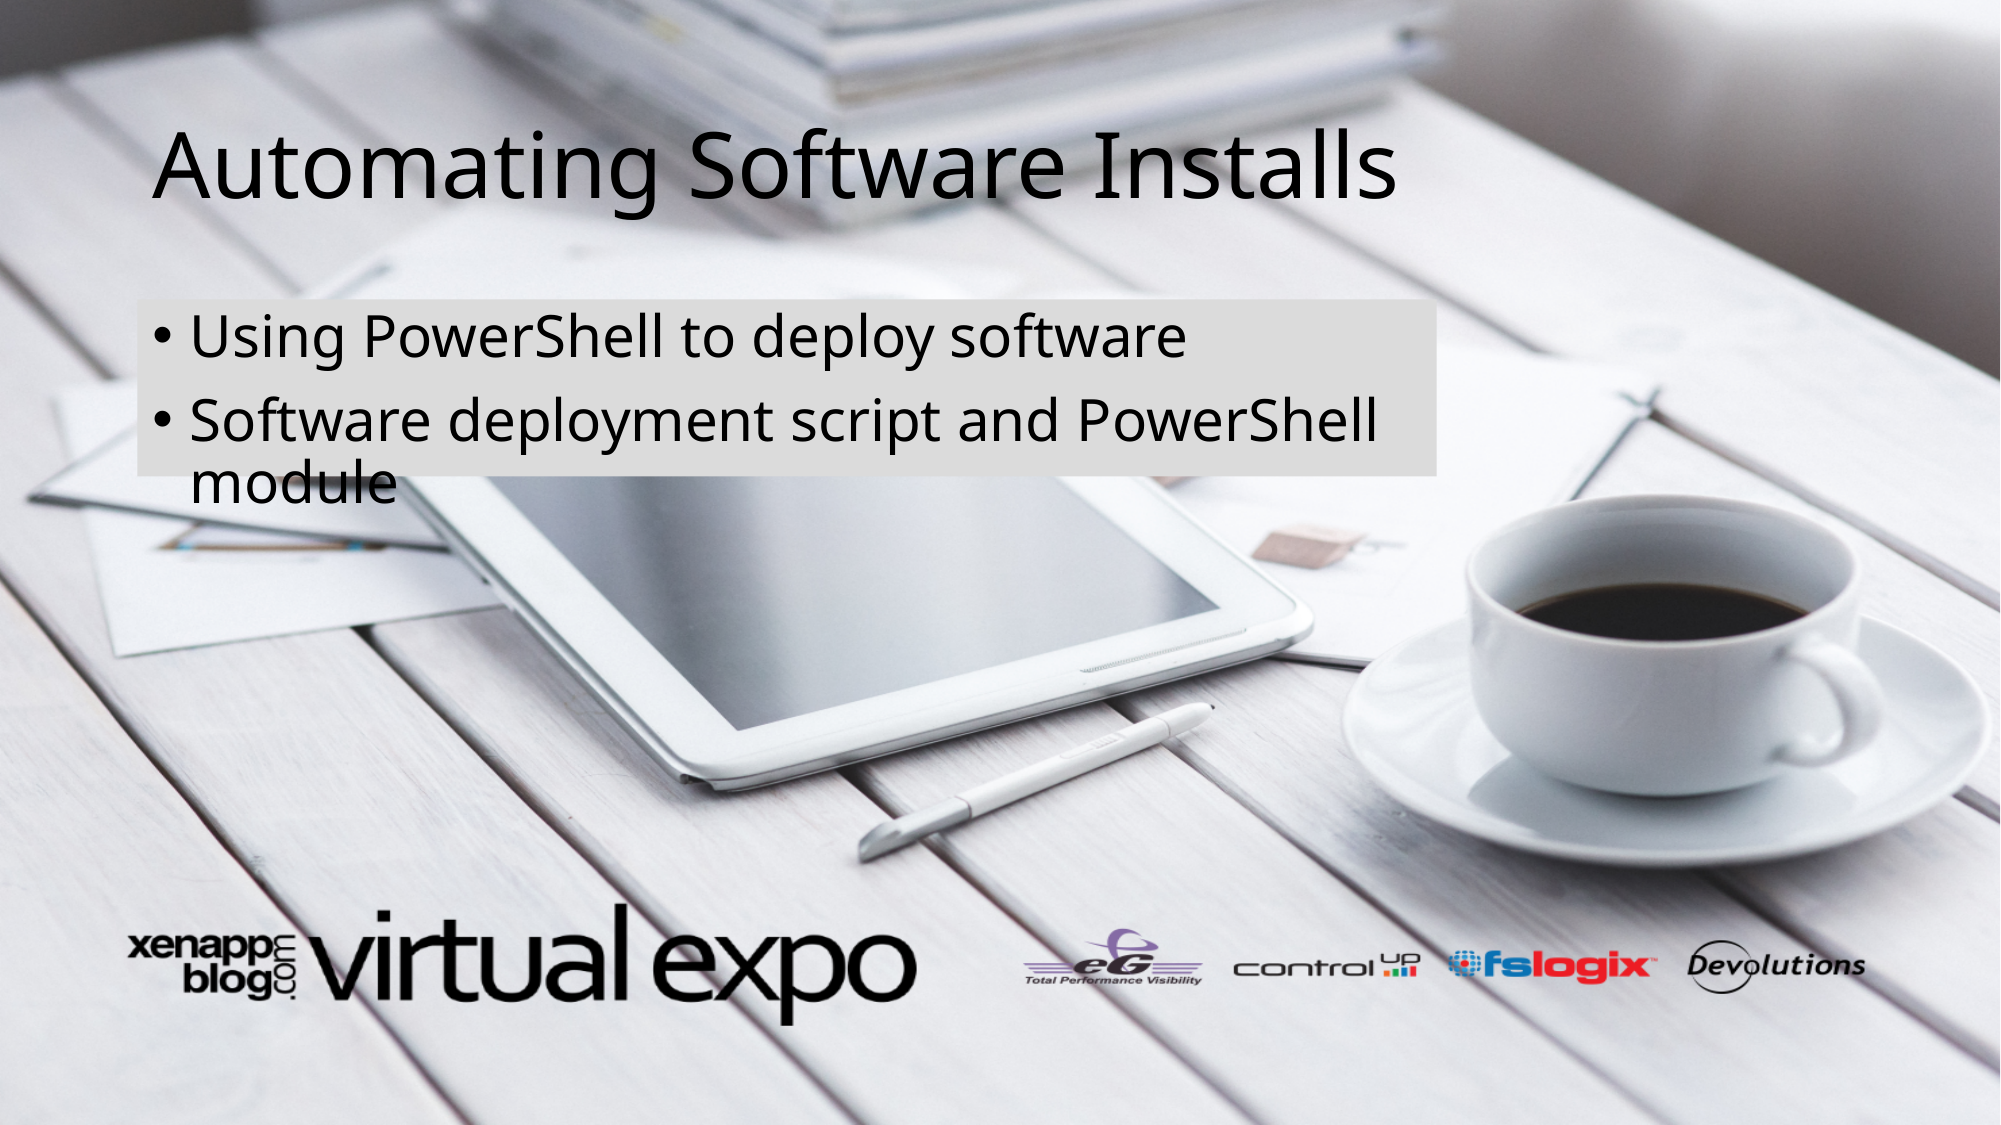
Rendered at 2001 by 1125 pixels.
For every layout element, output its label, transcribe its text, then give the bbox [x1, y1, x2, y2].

title Automating Software Installs [137, 59, 1863, 278]
picture [0, 0, 2001, 1125]
list Using PowerShell to deploy software Software deployment script and PowerShell module [137, 299, 1437, 477]
